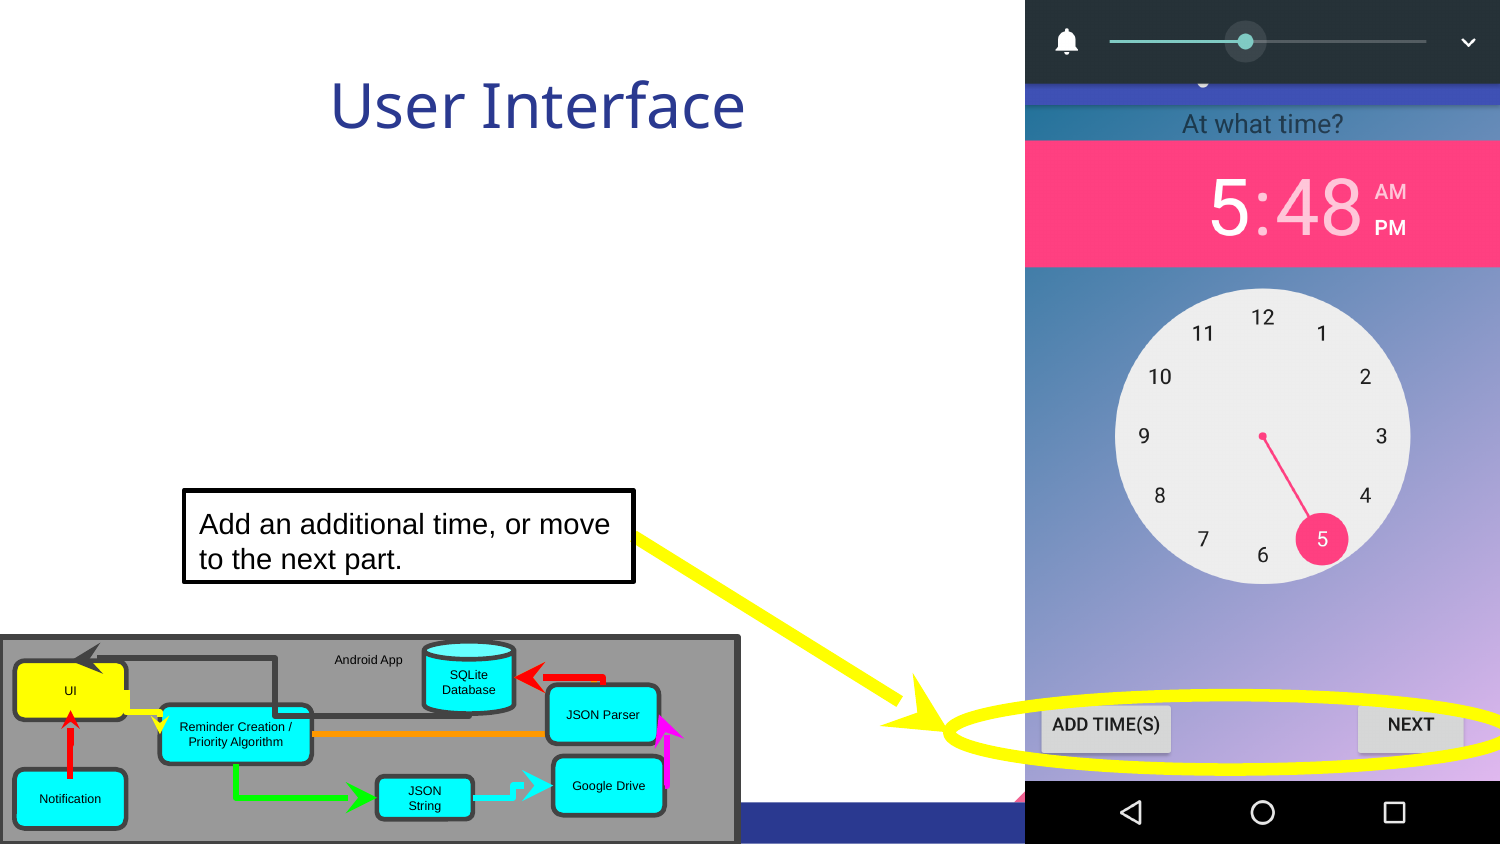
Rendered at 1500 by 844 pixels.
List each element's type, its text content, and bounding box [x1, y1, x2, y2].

text_box Add an additional time, or move to the next part. [184, 490, 634, 582]
text_box [952, 707, 1020, 758]
title User Interface [51, 50, 1020, 151]
picture [1025, 0, 1500, 844]
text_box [633, 535, 950, 733]
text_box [0, 636, 738, 844]
